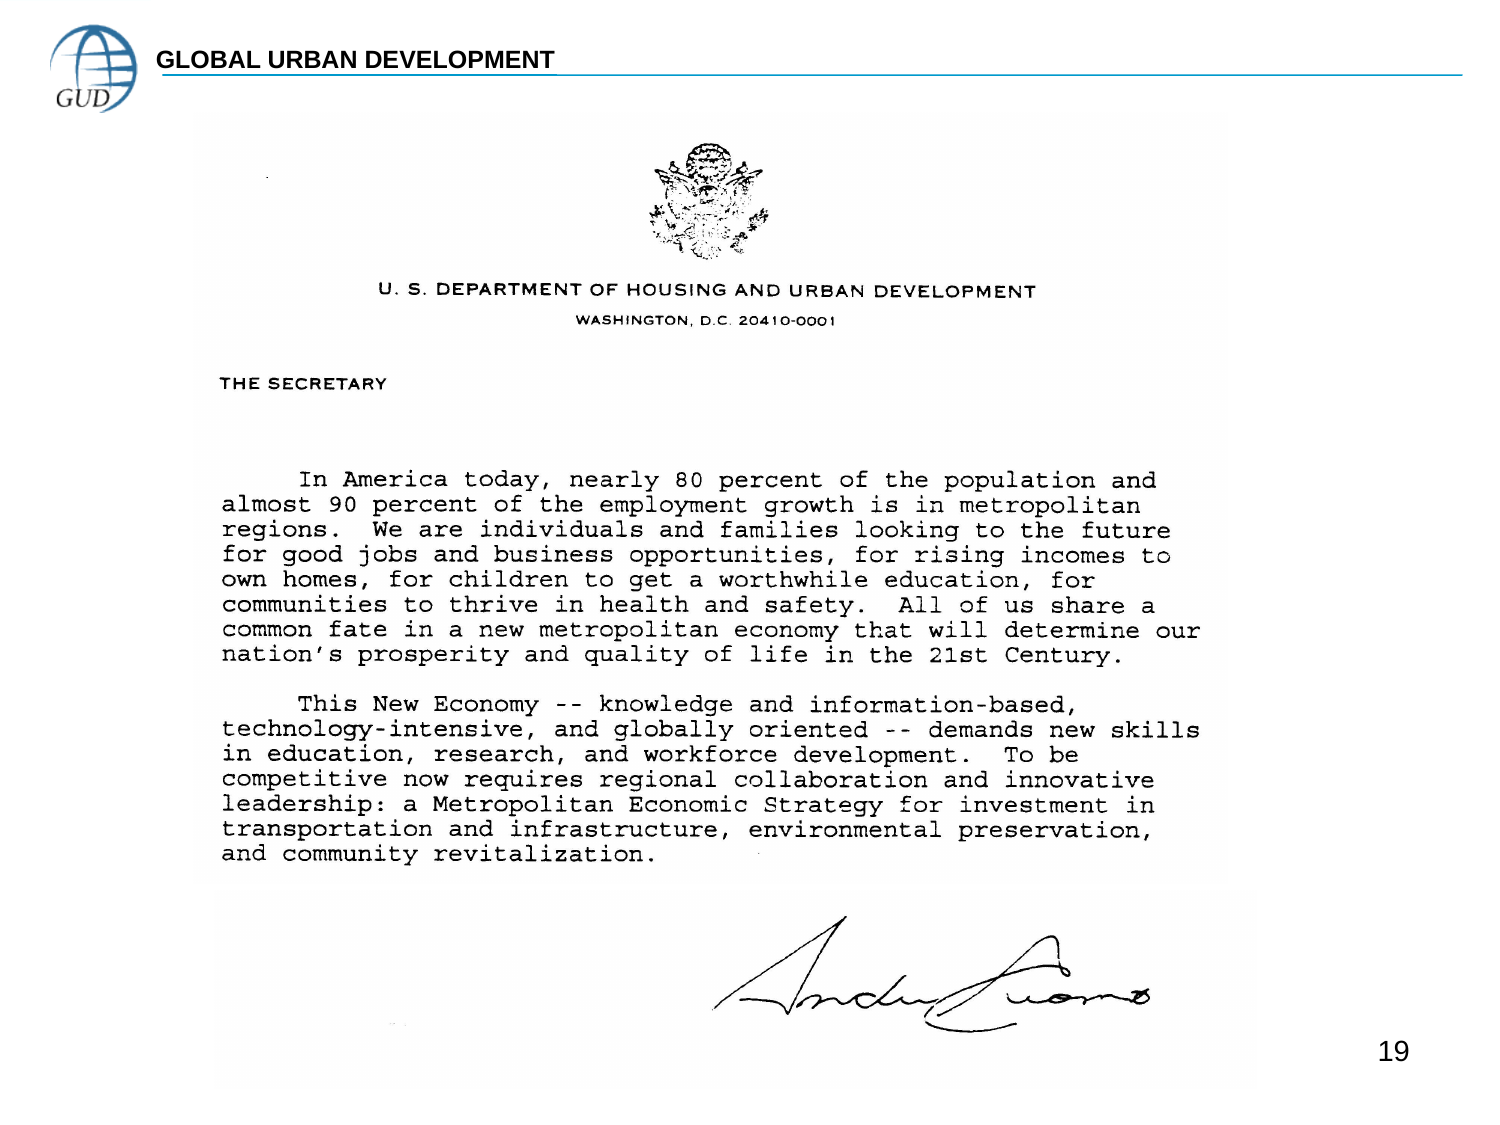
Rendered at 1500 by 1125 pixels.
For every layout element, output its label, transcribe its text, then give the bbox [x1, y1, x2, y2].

slide_number 19 [1074, 1024, 1426, 1103]
picture [192, 112, 1229, 884]
picture [214, 889, 1257, 1089]
picture [49, 24, 138, 113]
text_box GLOBAL URBAN DEVELOPMENT [149, 37, 1228, 75]
